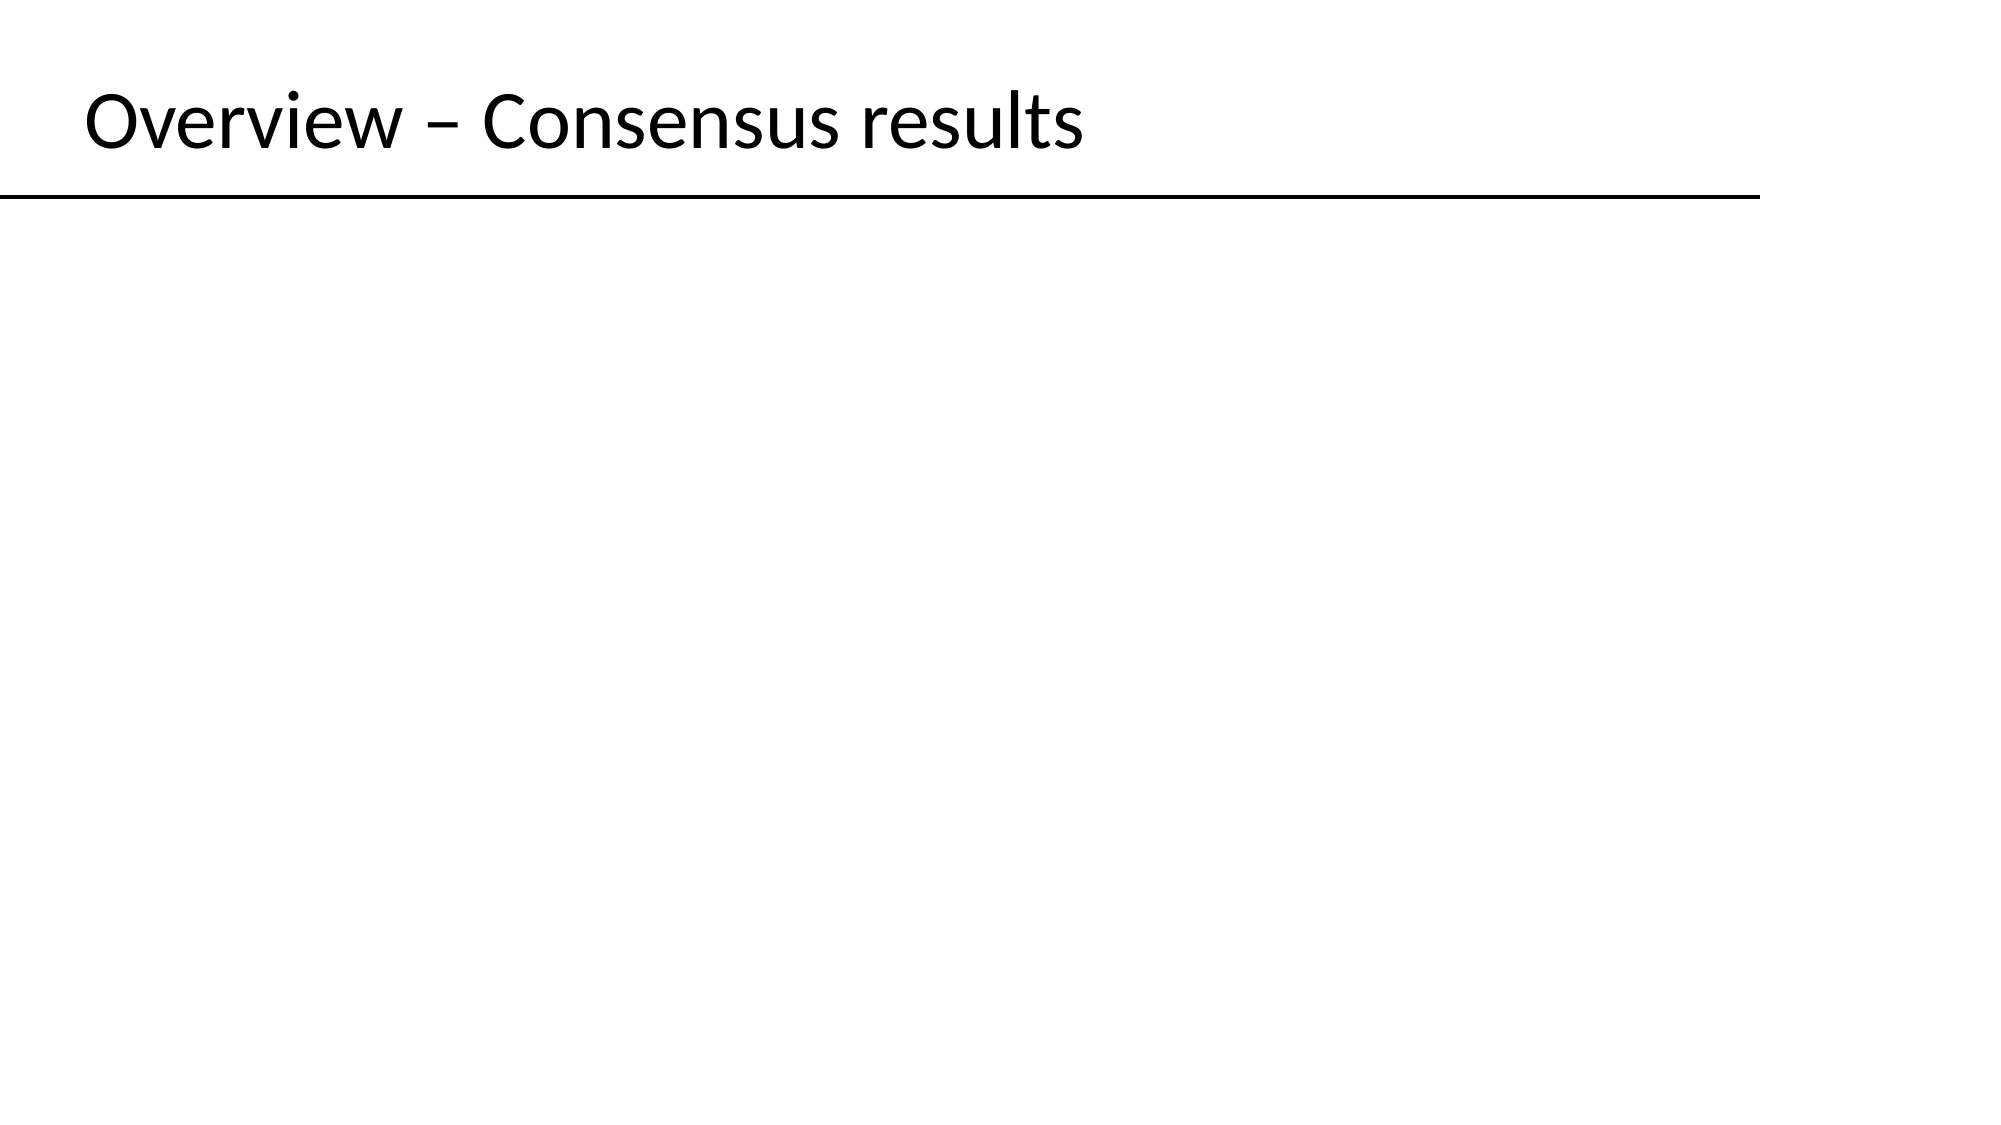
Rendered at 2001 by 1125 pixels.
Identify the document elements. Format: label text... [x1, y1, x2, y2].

text_box Overview – Consensus results [69, 58, 1735, 173]
